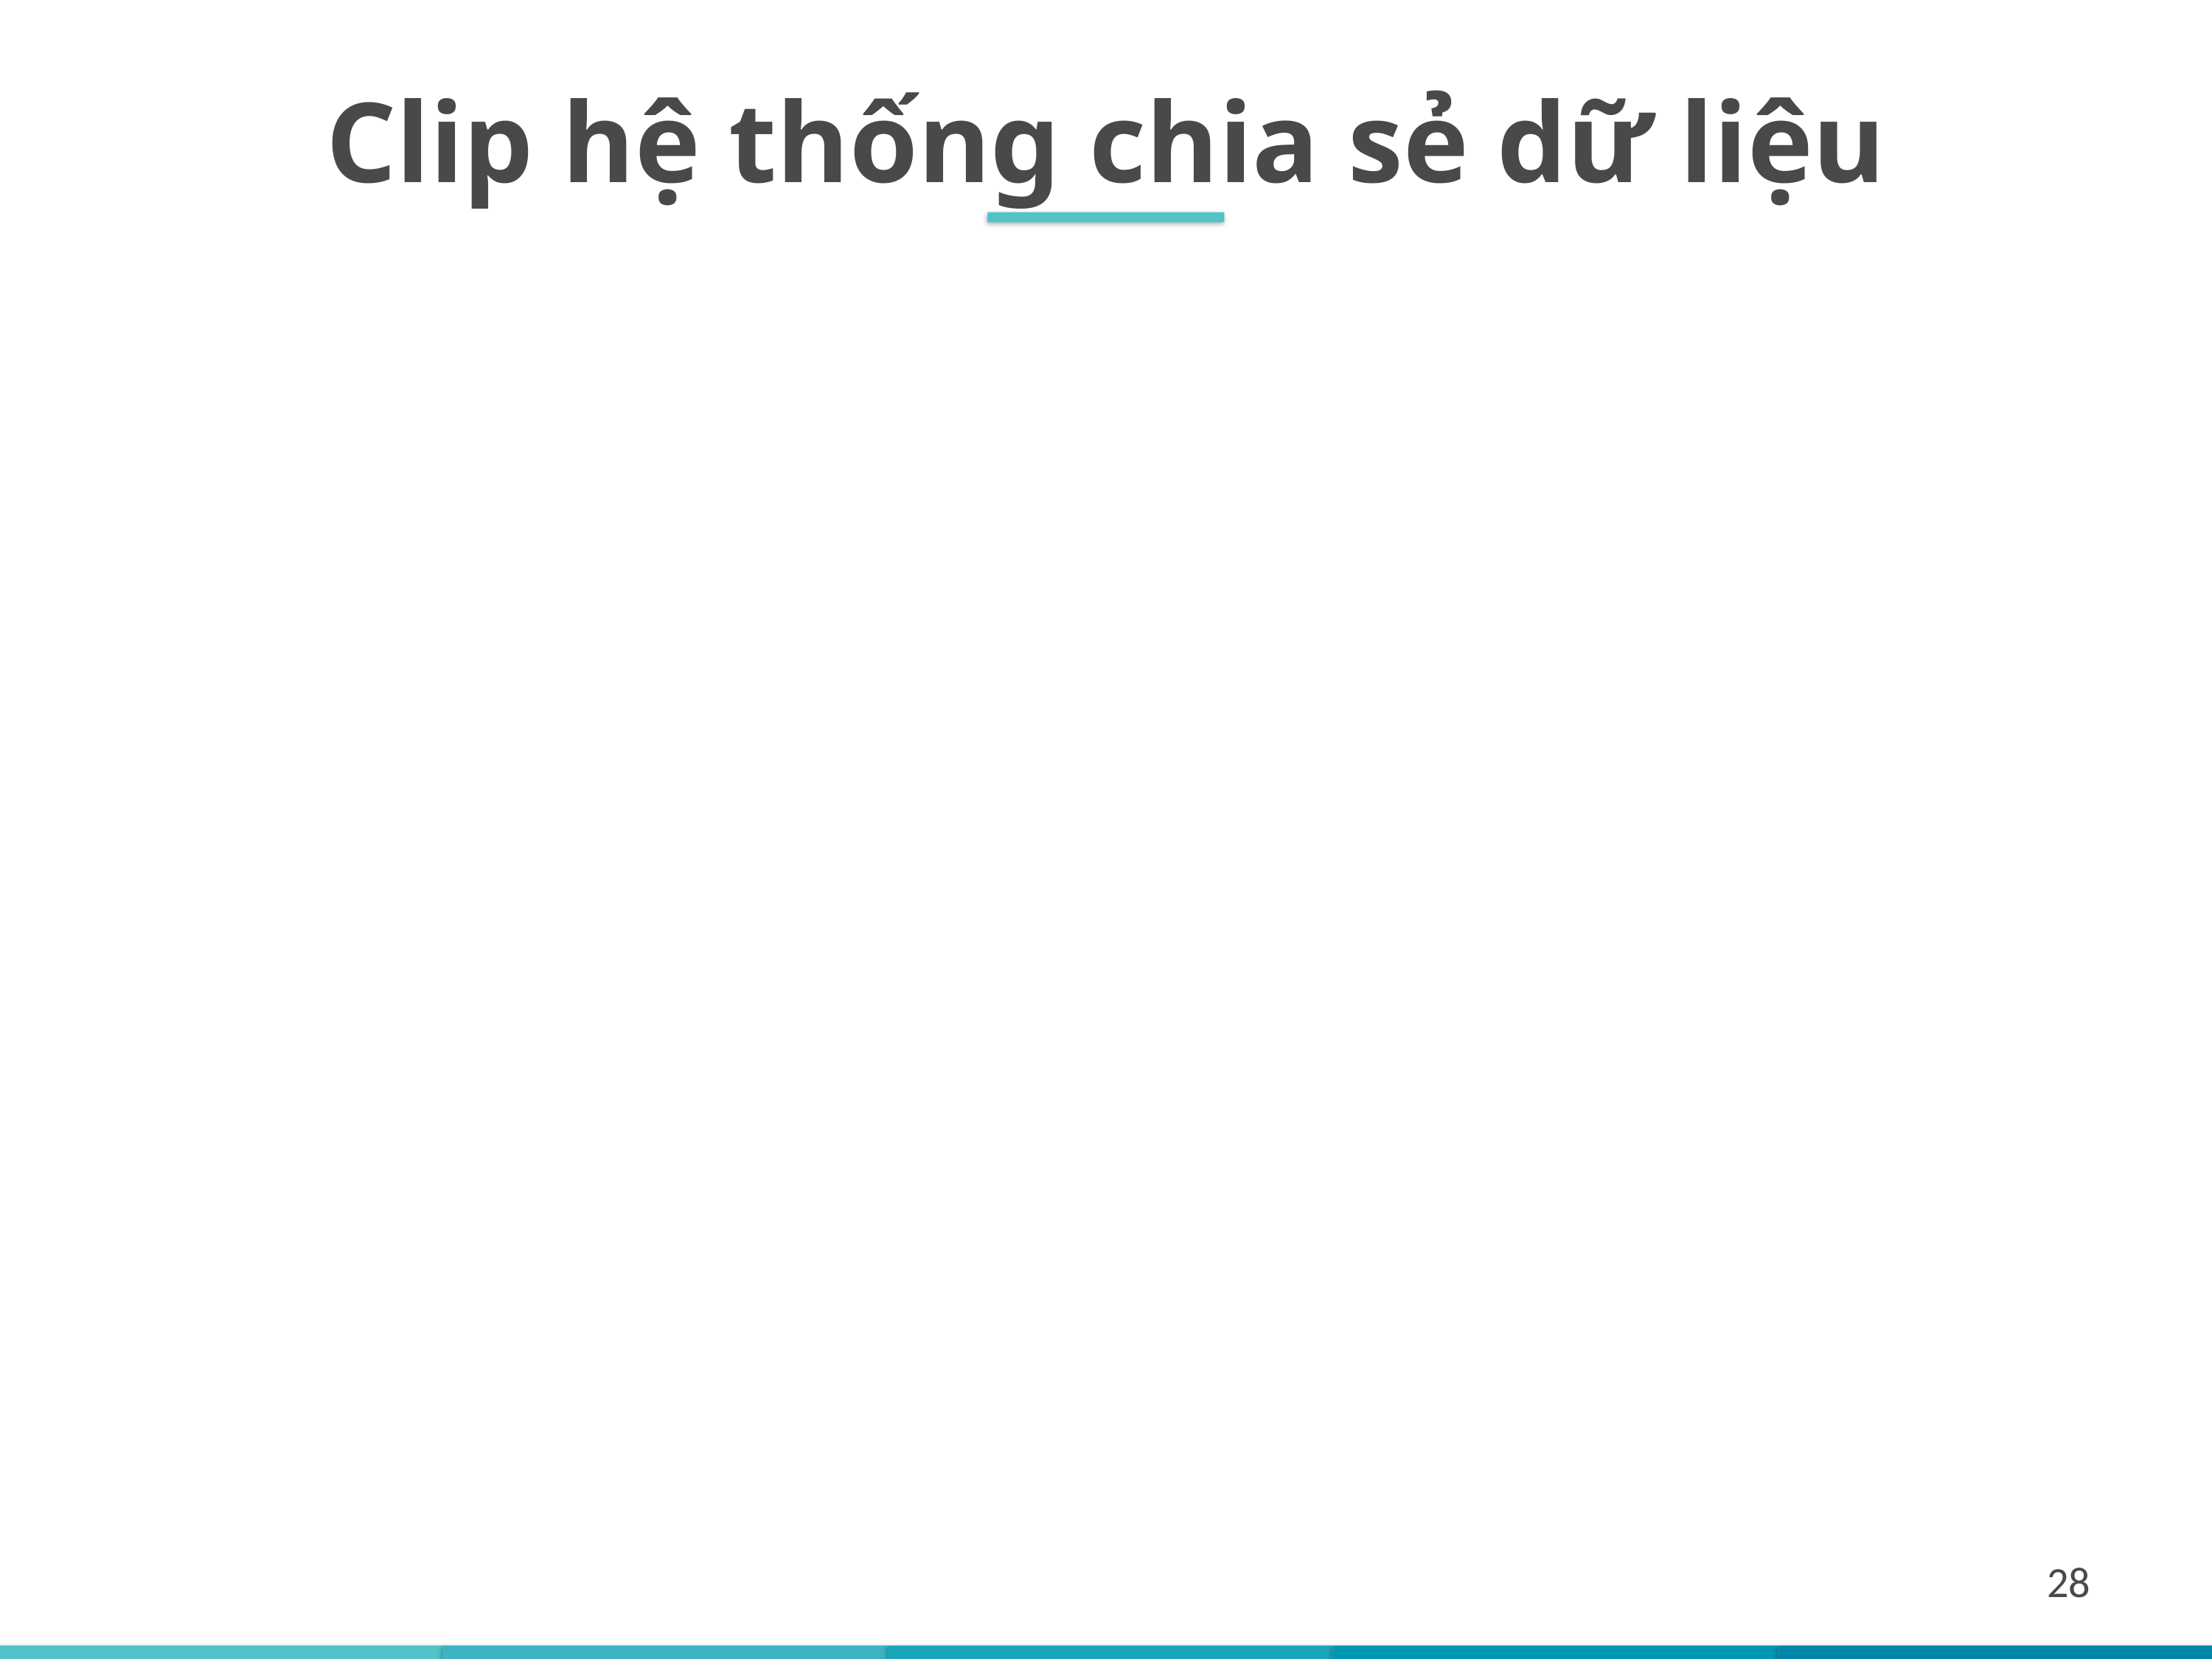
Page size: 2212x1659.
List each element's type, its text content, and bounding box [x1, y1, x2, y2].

slide_number 28 [1604, 1536, 2101, 1625]
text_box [442, 91, 1770, 223]
